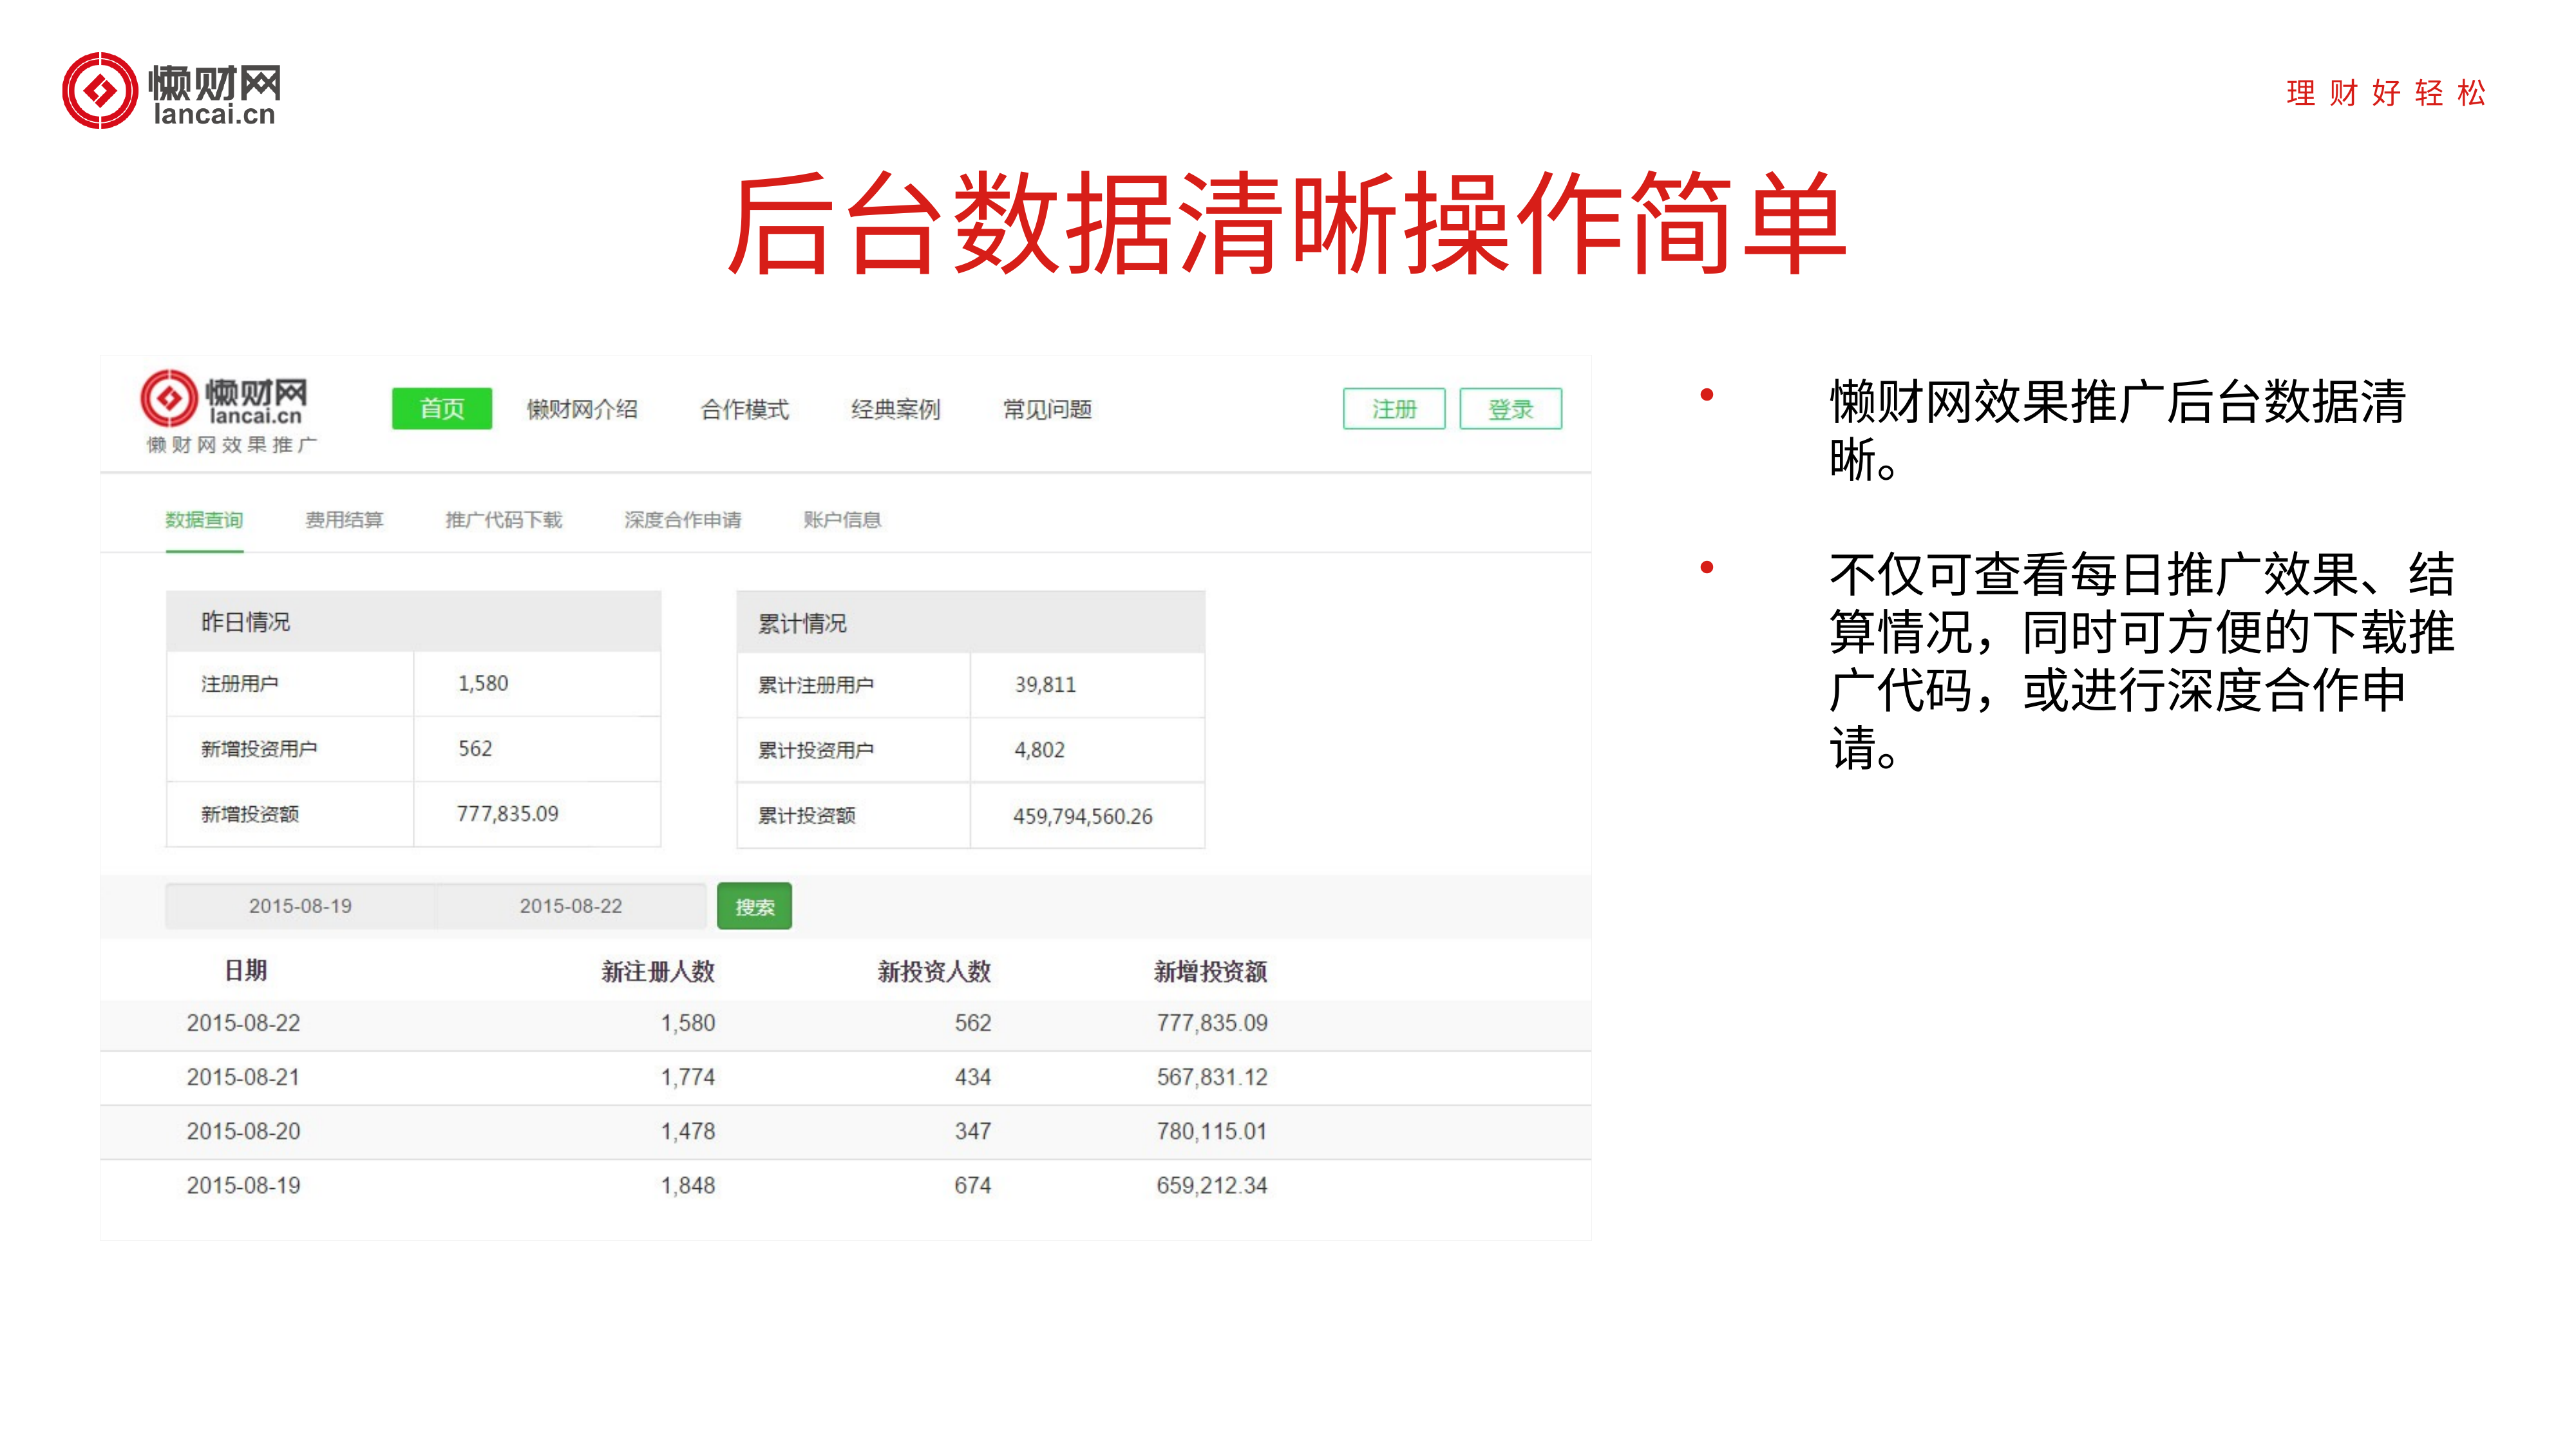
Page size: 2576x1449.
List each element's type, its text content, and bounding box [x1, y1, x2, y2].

list 懒财网效果推广后台数据清晰。 不仅可查看每日推广效果、结算情况，同时可方便的下载推广代码，或进行深度合作申请。 [1699, 355, 2492, 793]
picture [62, 52, 280, 129]
title 后台数据清晰操作简单 [463, 60, 2113, 382]
picture [99, 355, 1592, 1241]
